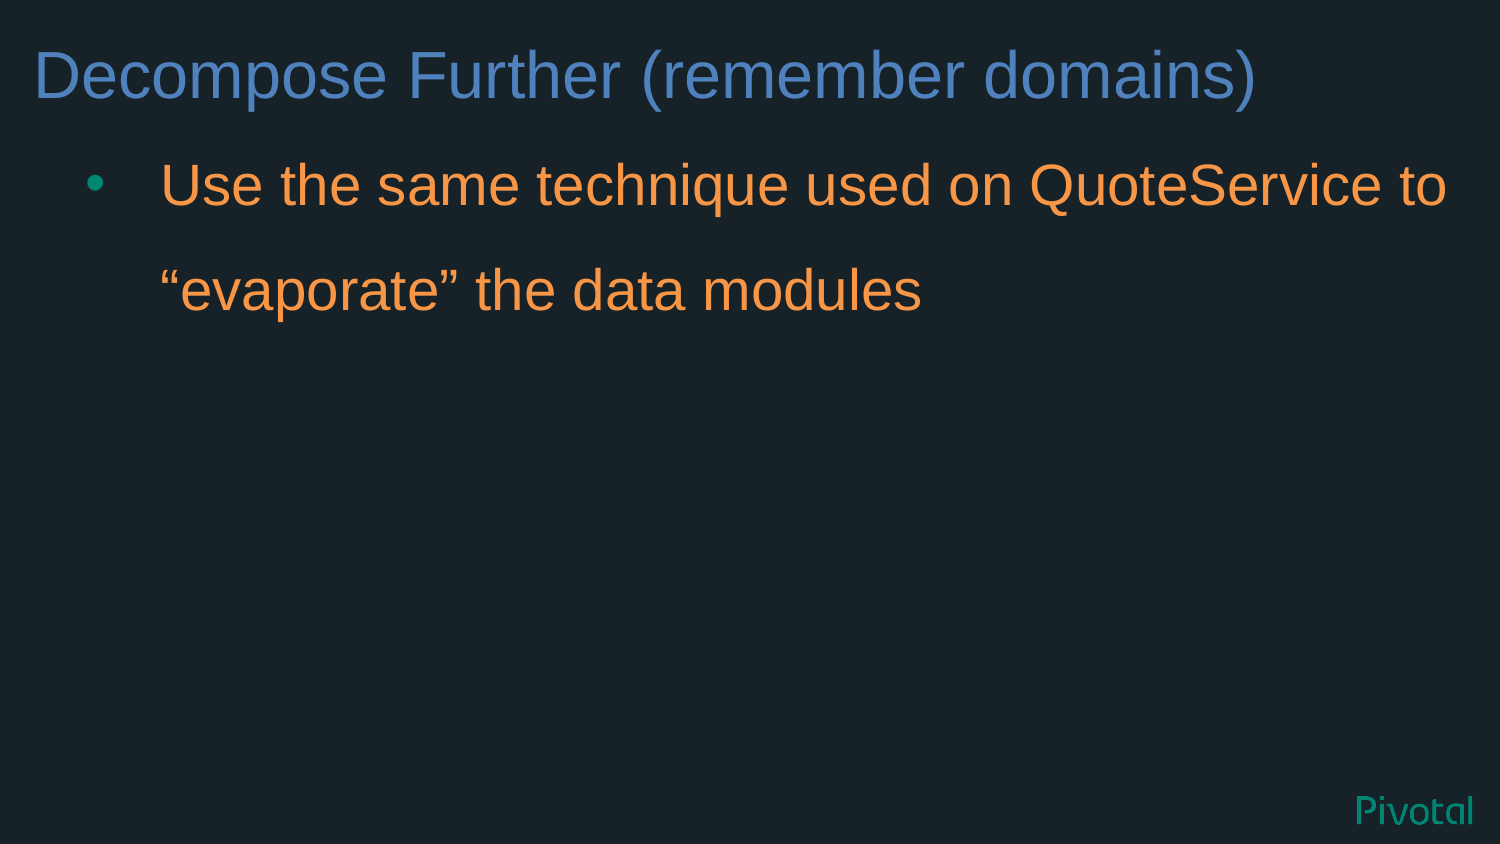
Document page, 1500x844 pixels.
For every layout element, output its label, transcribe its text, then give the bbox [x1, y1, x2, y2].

title Decompose Further (remember domains) [18, 24, 1462, 103]
picture [1357, 796, 1478, 825]
list Use the same technique used on QuoteService to “evaporate” the data modules [70, 104, 1474, 800]
